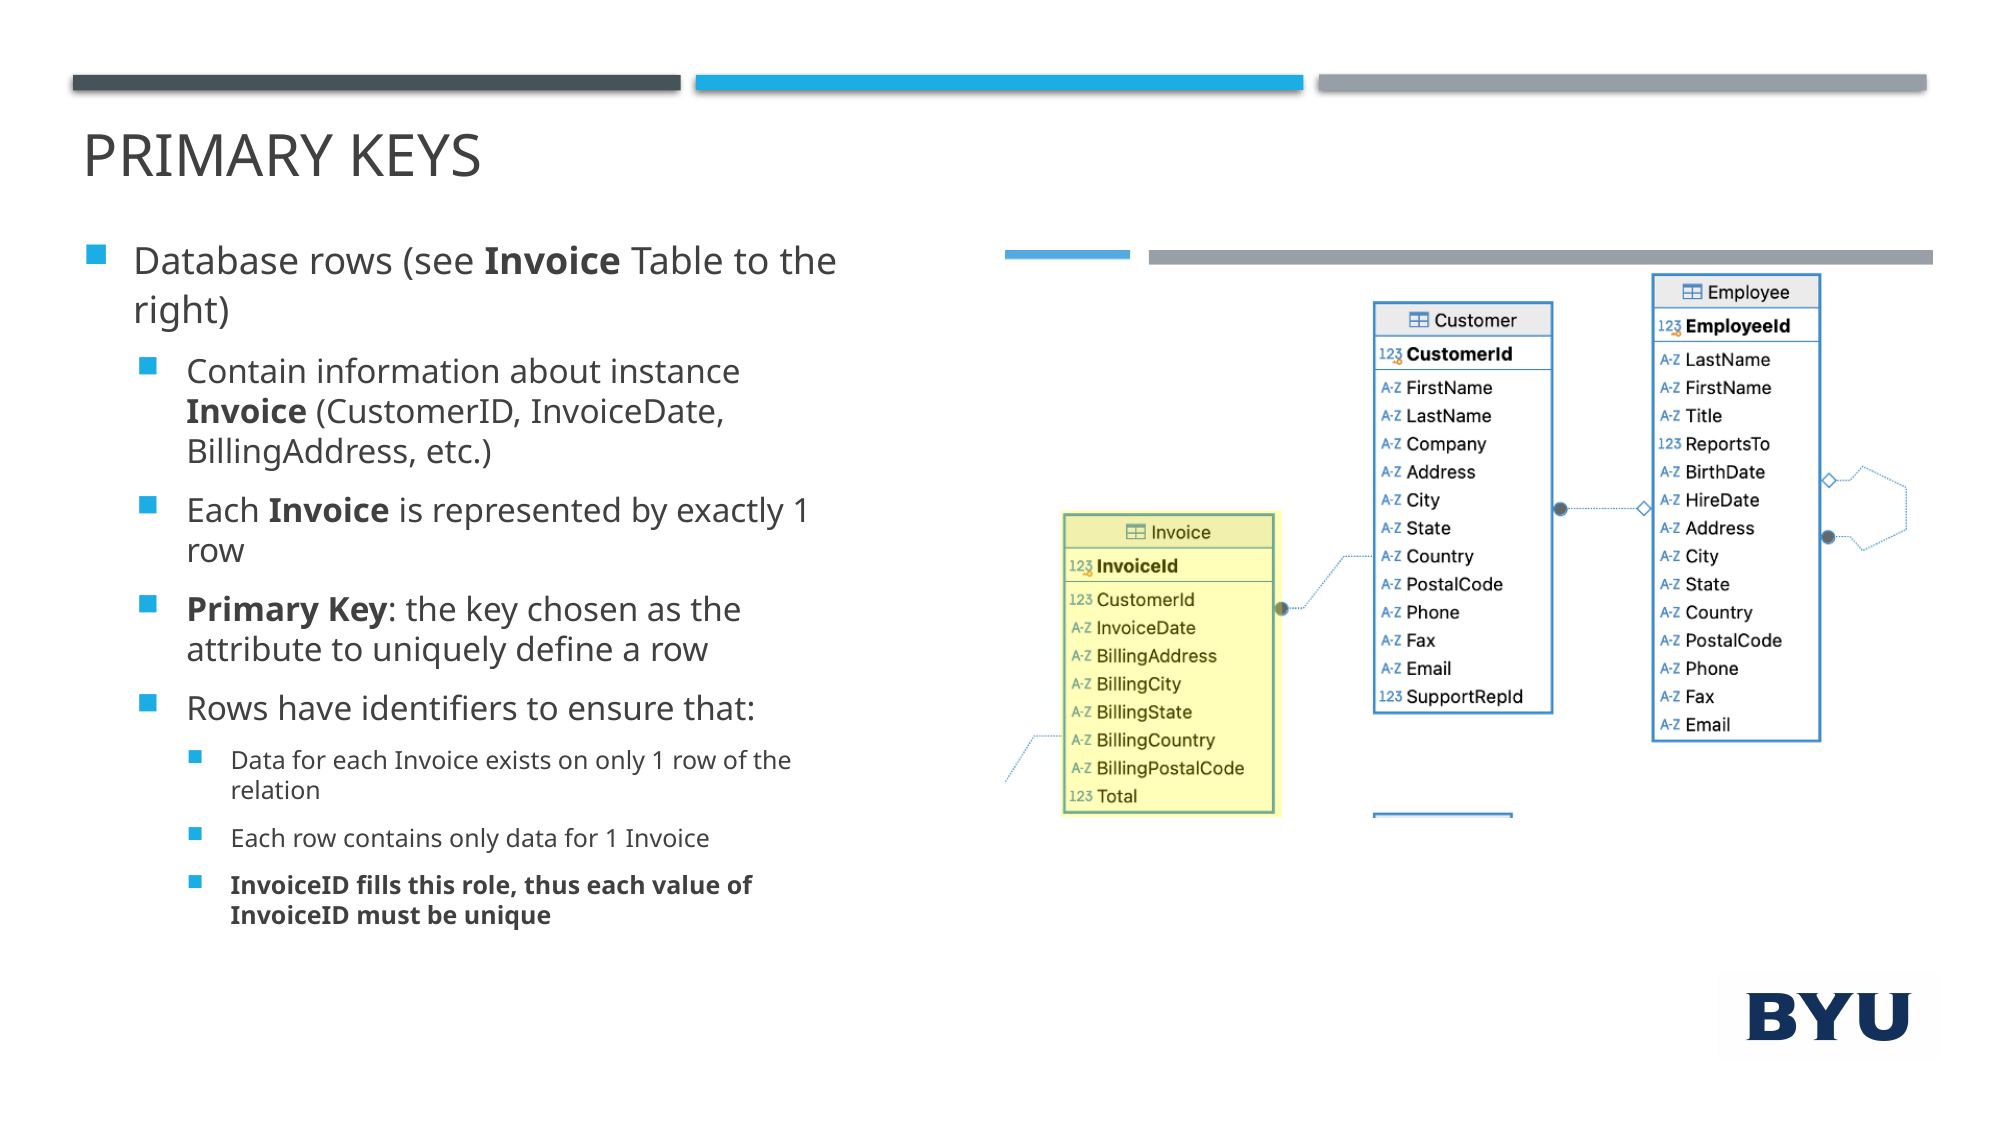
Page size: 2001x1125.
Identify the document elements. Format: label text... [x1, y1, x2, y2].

list Database rows (see Invoice Table to the right) Contain information about instance Invoice (CustomerID, InvoiceDate, BillingAddress, etc.) Each Invoice is represented by exactly 1 row Primary Key: the key chosen as the attribute to uniquely define a row Rows have identifiers to ensure that: Data for each Invoice exists on only 1 row of the relation Each row contains only data for 1 Invoice InvoiceID fills this role, thus each value of InvoiceID must be unique [67, 250, 879, 911]
title Primary Keys [67, 88, 946, 196]
picture [1718, 972, 1941, 1062]
picture [1004, 250, 1933, 819]
